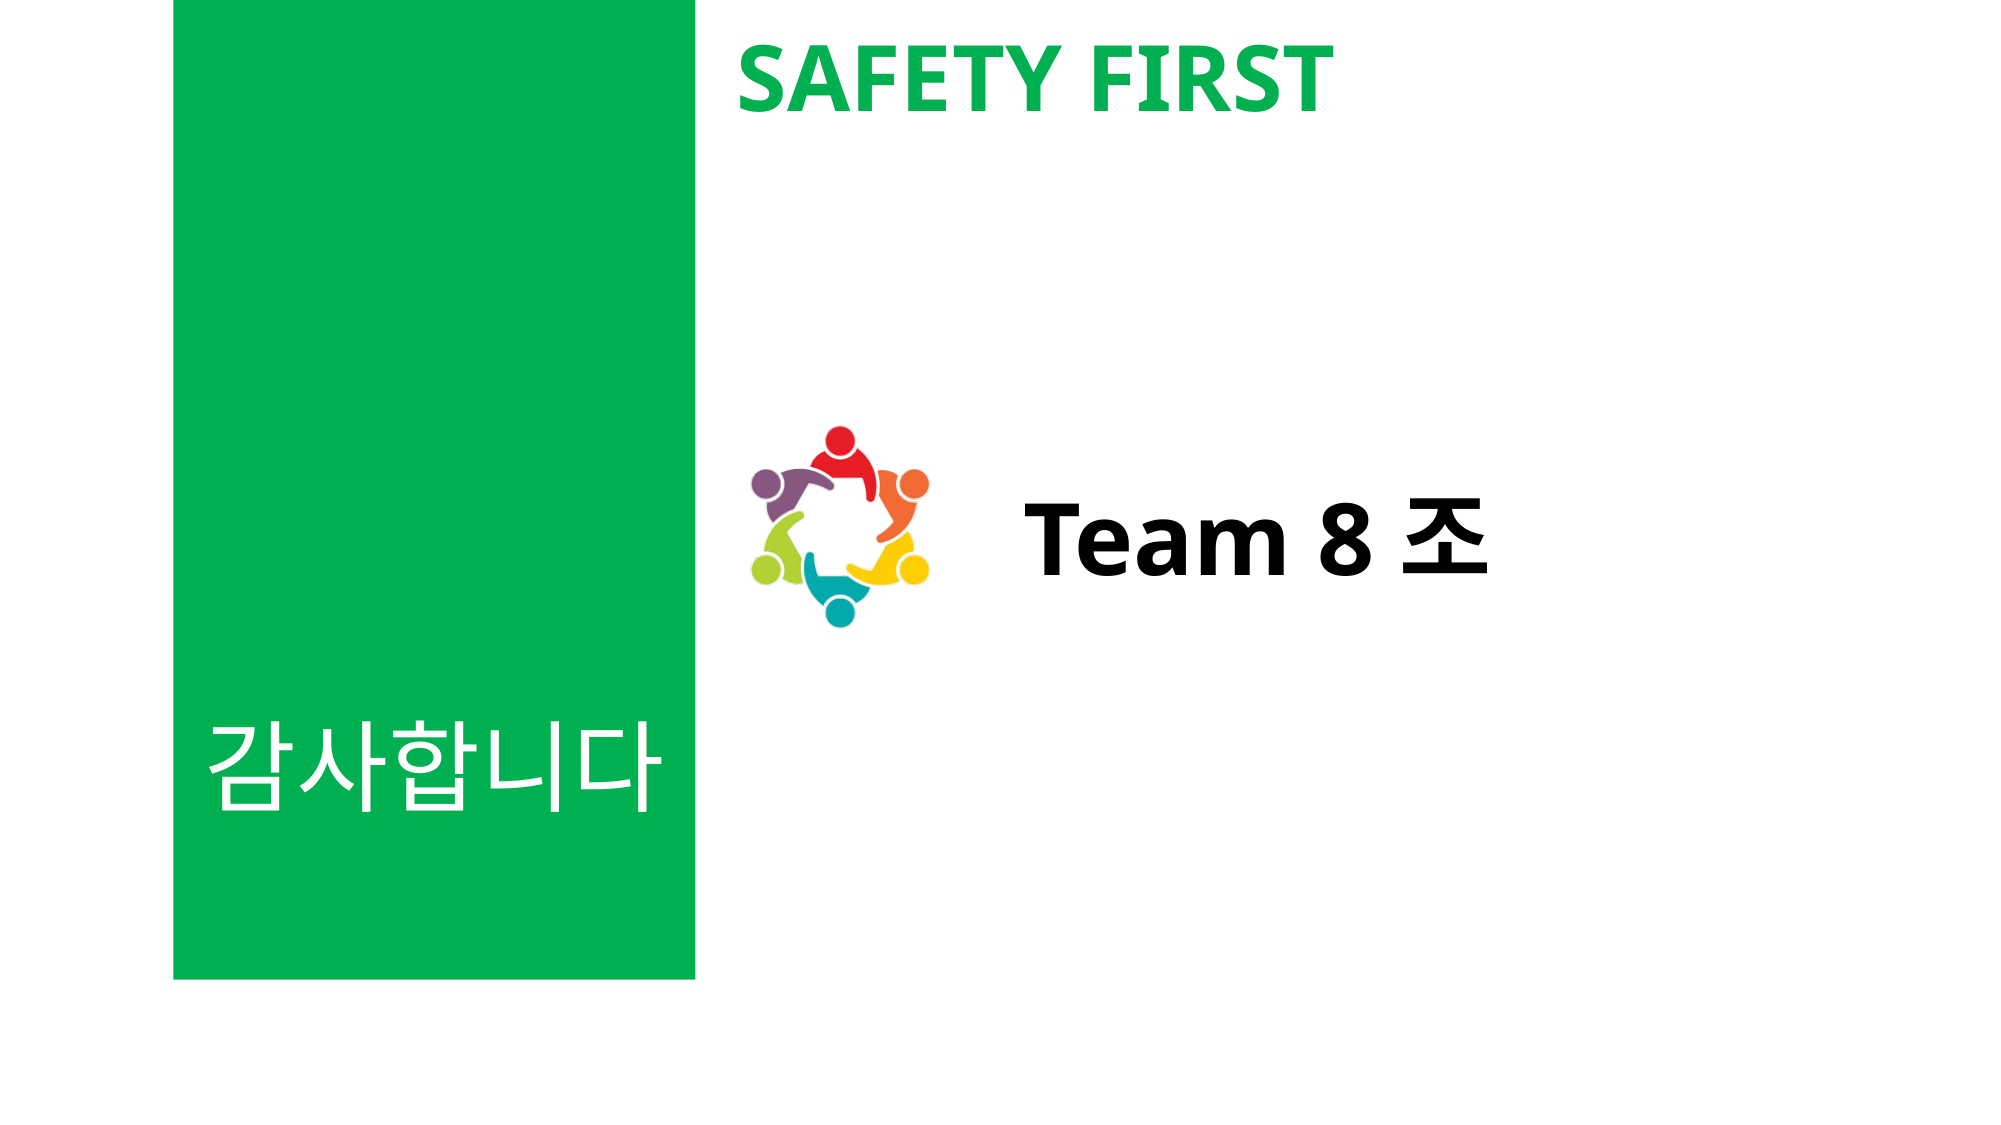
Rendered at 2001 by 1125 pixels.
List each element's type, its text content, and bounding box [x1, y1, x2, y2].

text_box [172, 832, 696, 981]
text_box SAFETY FIRST [721, 12, 1352, 138]
text_box [172, 0, 696, 696]
text_box 감사합니다 [97, 696, 772, 832]
text_box Team 8조 [970, 468, 1632, 604]
picture [707, 395, 970, 679]
